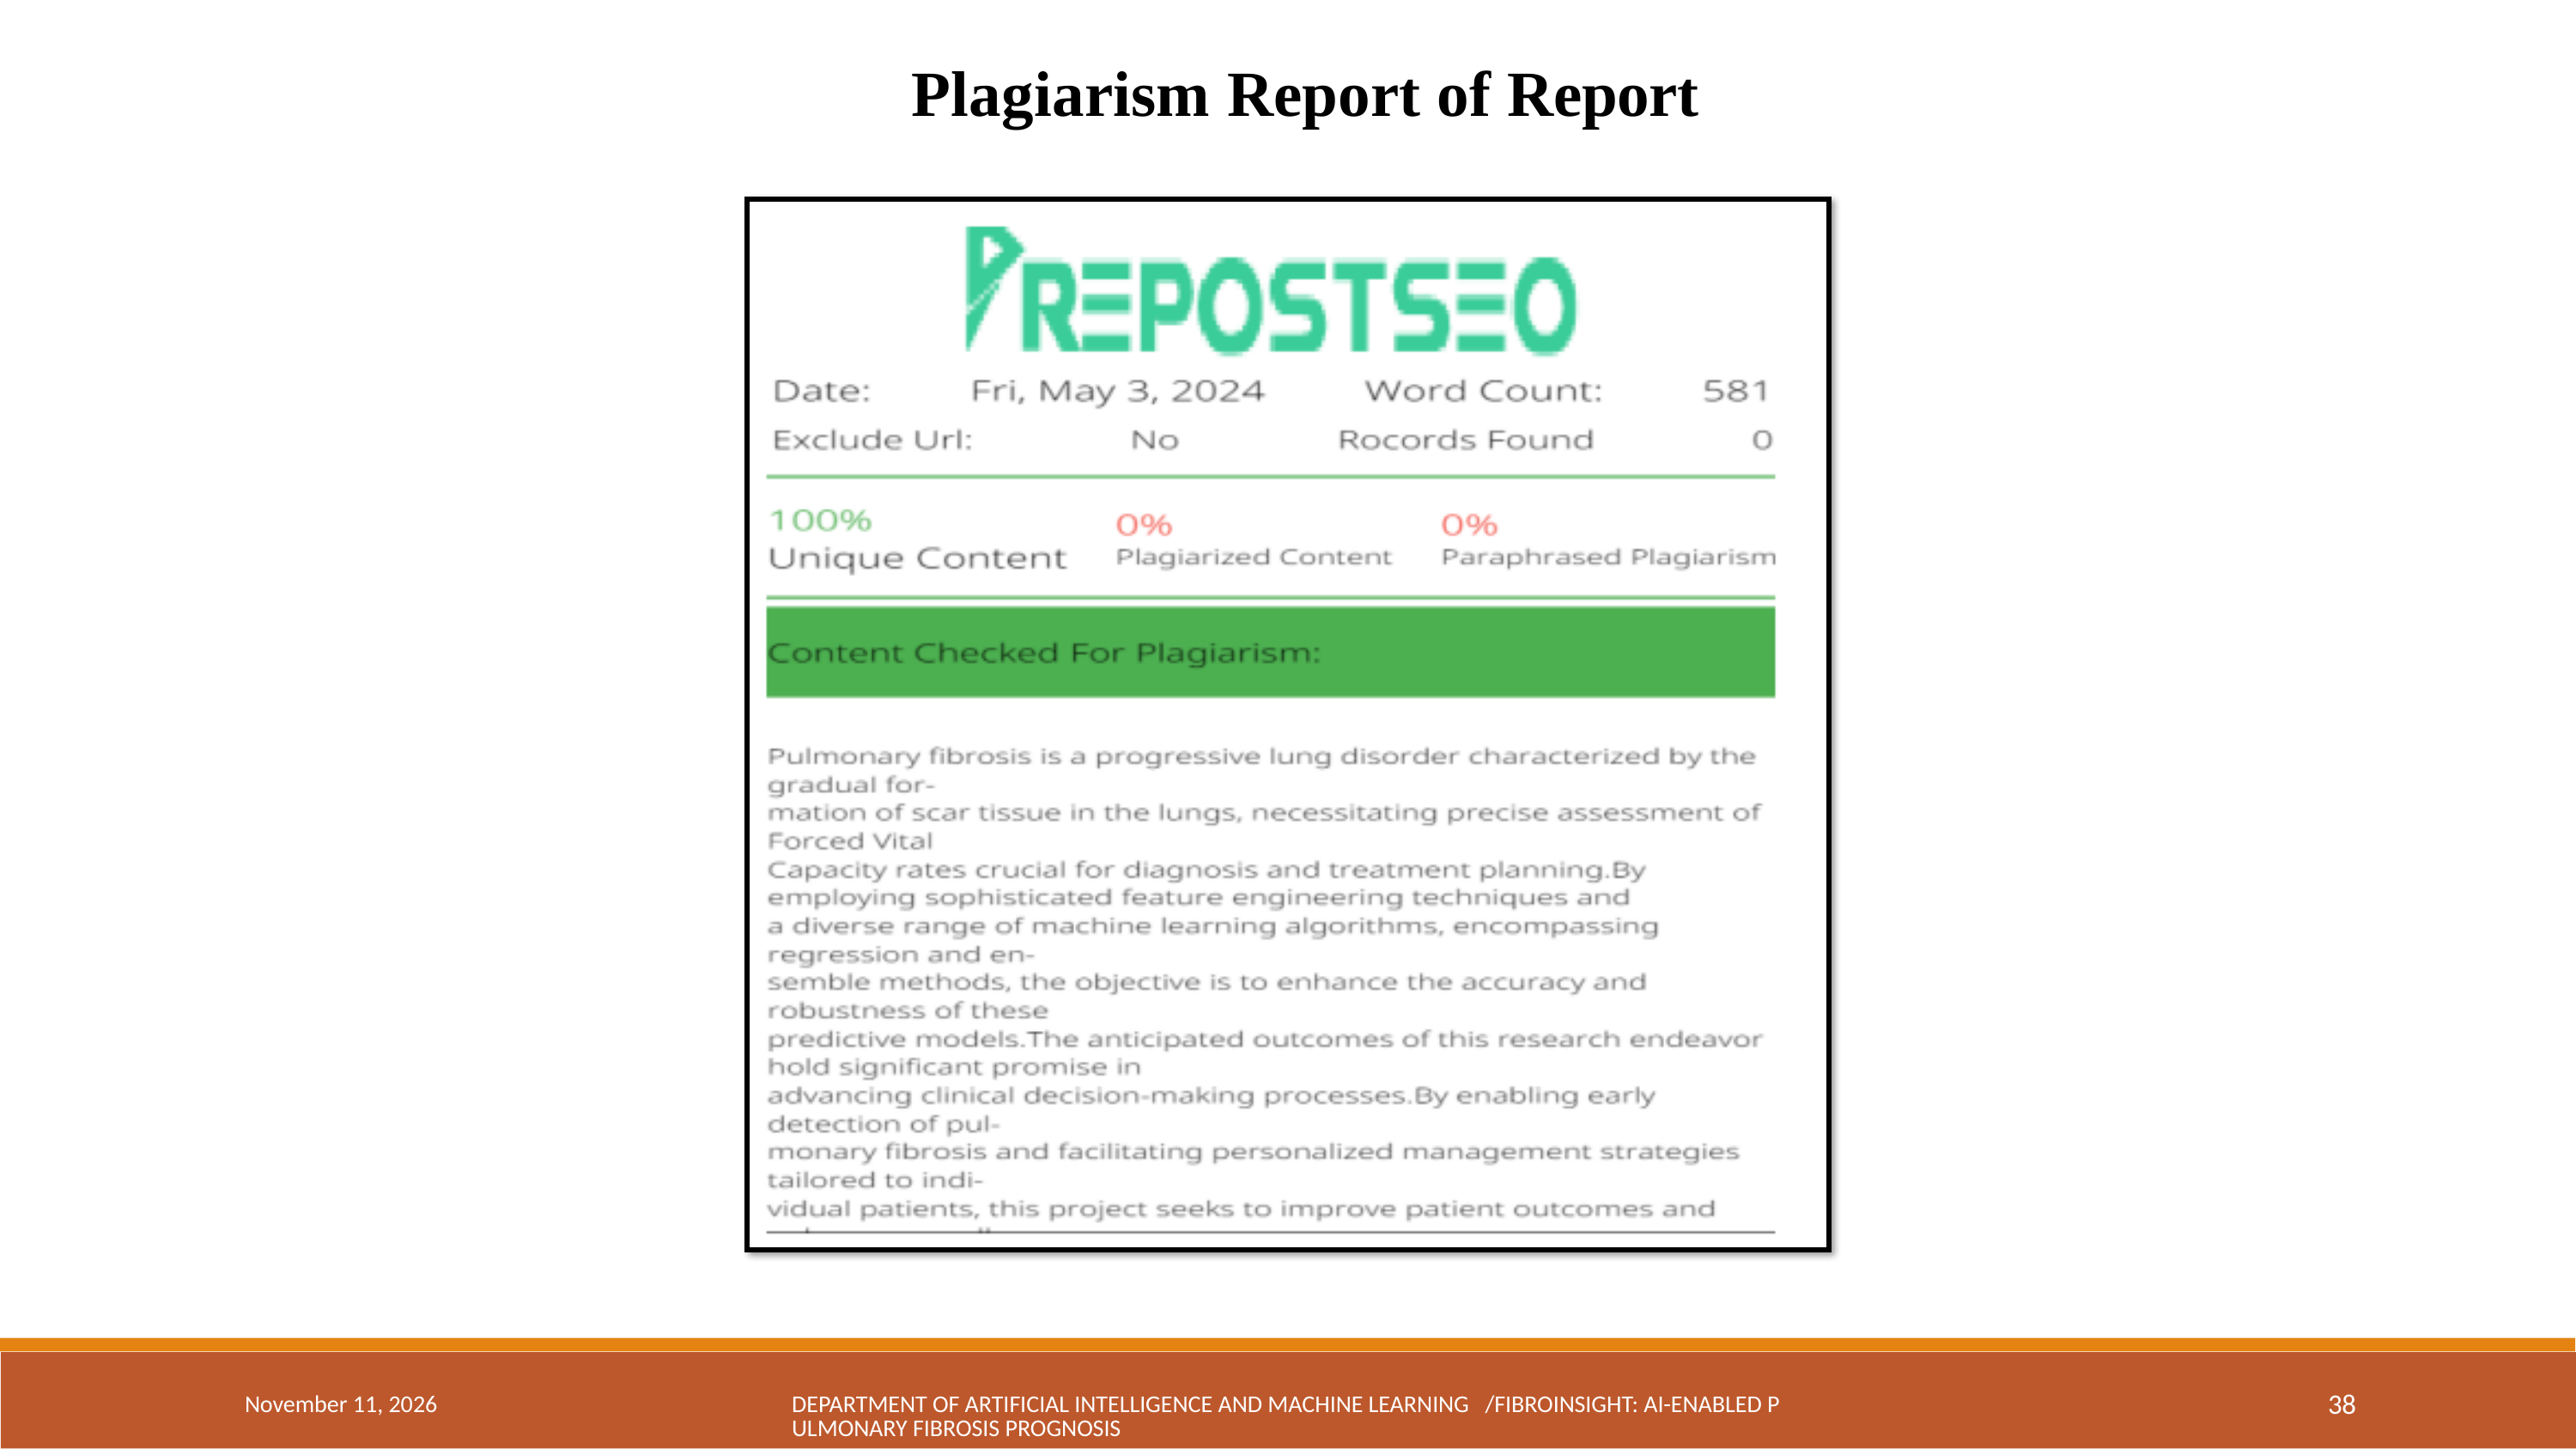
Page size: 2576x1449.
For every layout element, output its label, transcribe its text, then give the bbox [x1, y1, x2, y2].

footer DEPARTMENT OF ARTIFICIAL INTELLIGENCE AND MACHINE LEARNING /FIBROINSIGHT: AI-ENABLED PULMONARY FIBROSIS PROGNOSIS [779, 1364, 1798, 1442]
slide_number 38 [2092, 1364, 2369, 1442]
text_box Plagiarism Report of Report [899, 45, 1712, 136]
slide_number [232, 1364, 755, 1442]
picture [749, 201, 1827, 1247]
